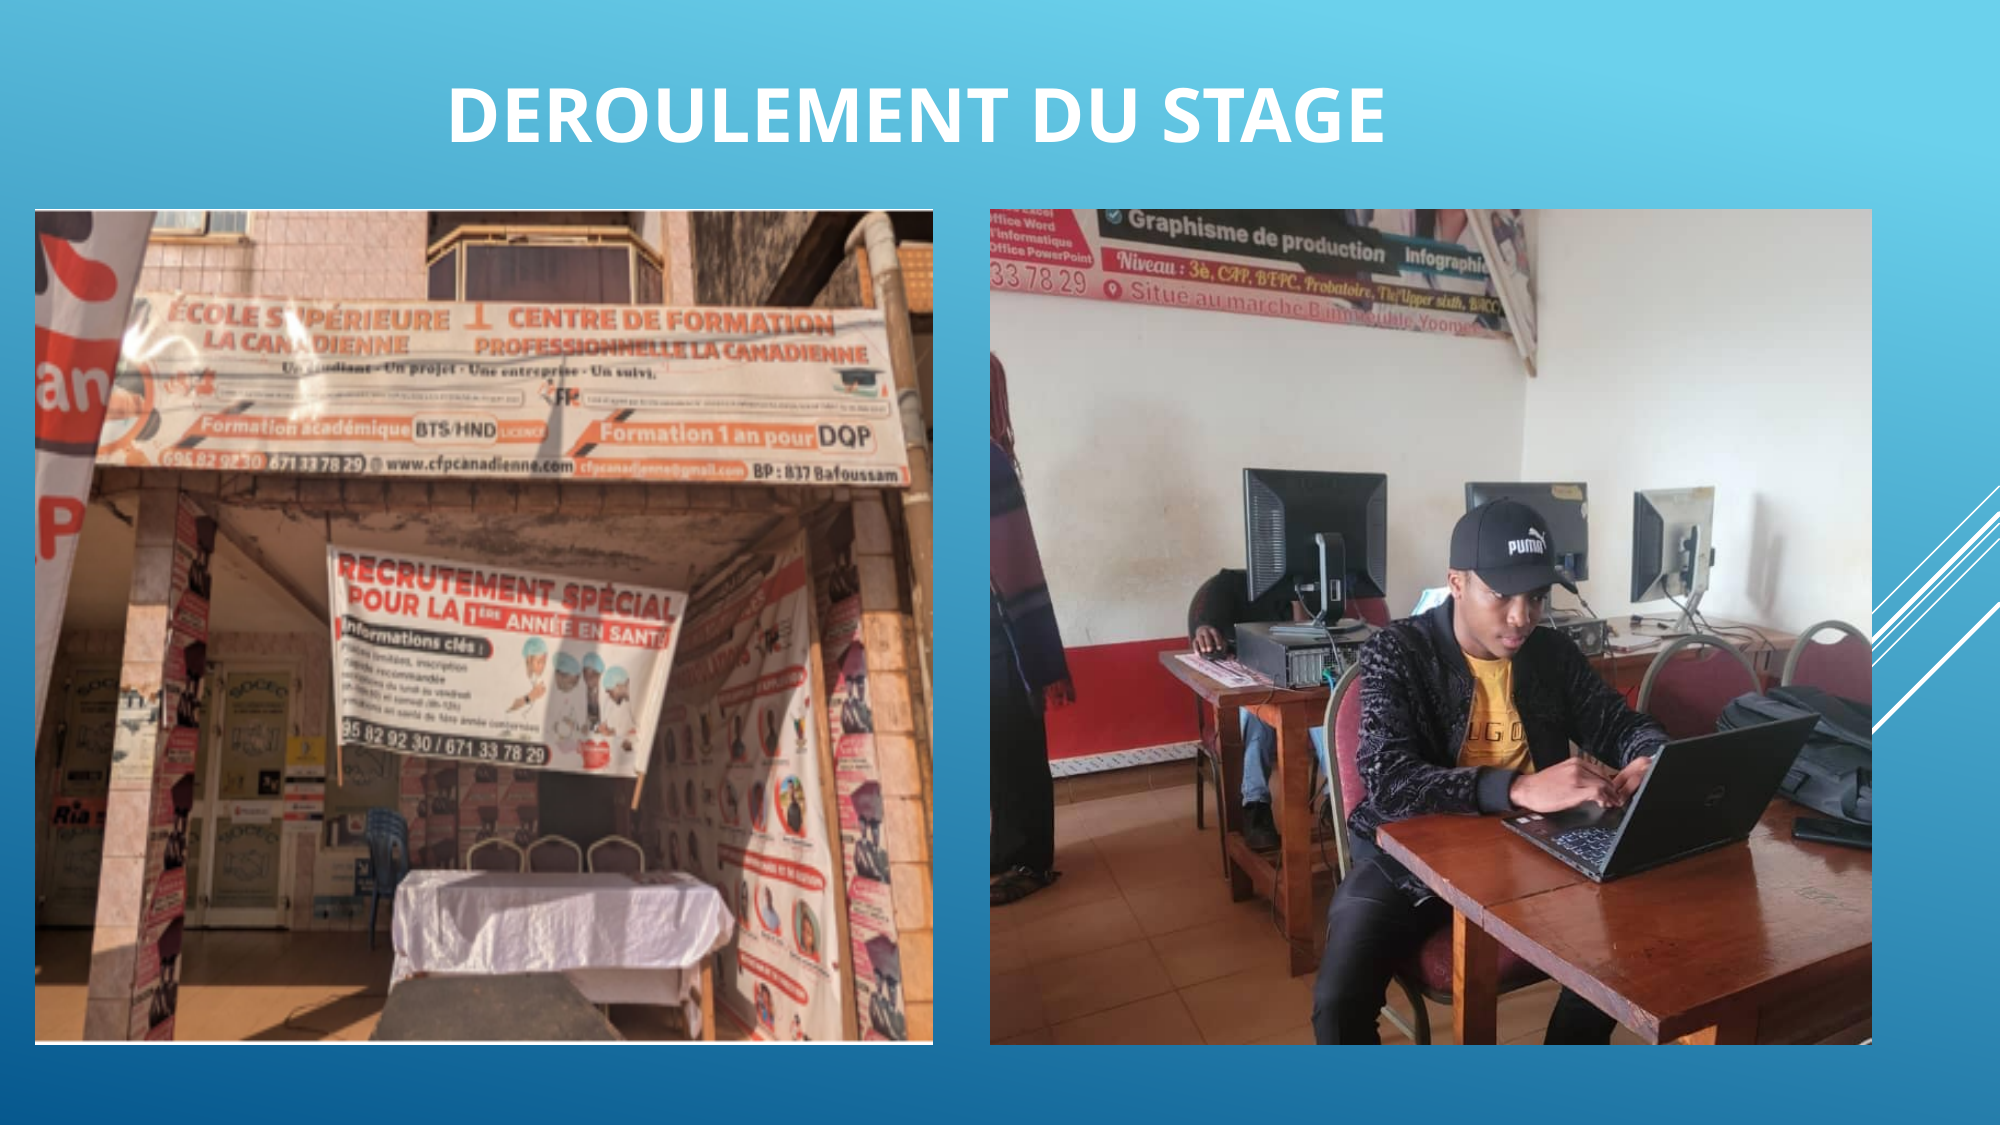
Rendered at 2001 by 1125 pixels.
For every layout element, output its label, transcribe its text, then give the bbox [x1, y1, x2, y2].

picture [990, 209, 1872, 1046]
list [34, 209, 934, 1046]
title DEROULEMENT DU STAGE [430, 0, 1831, 237]
